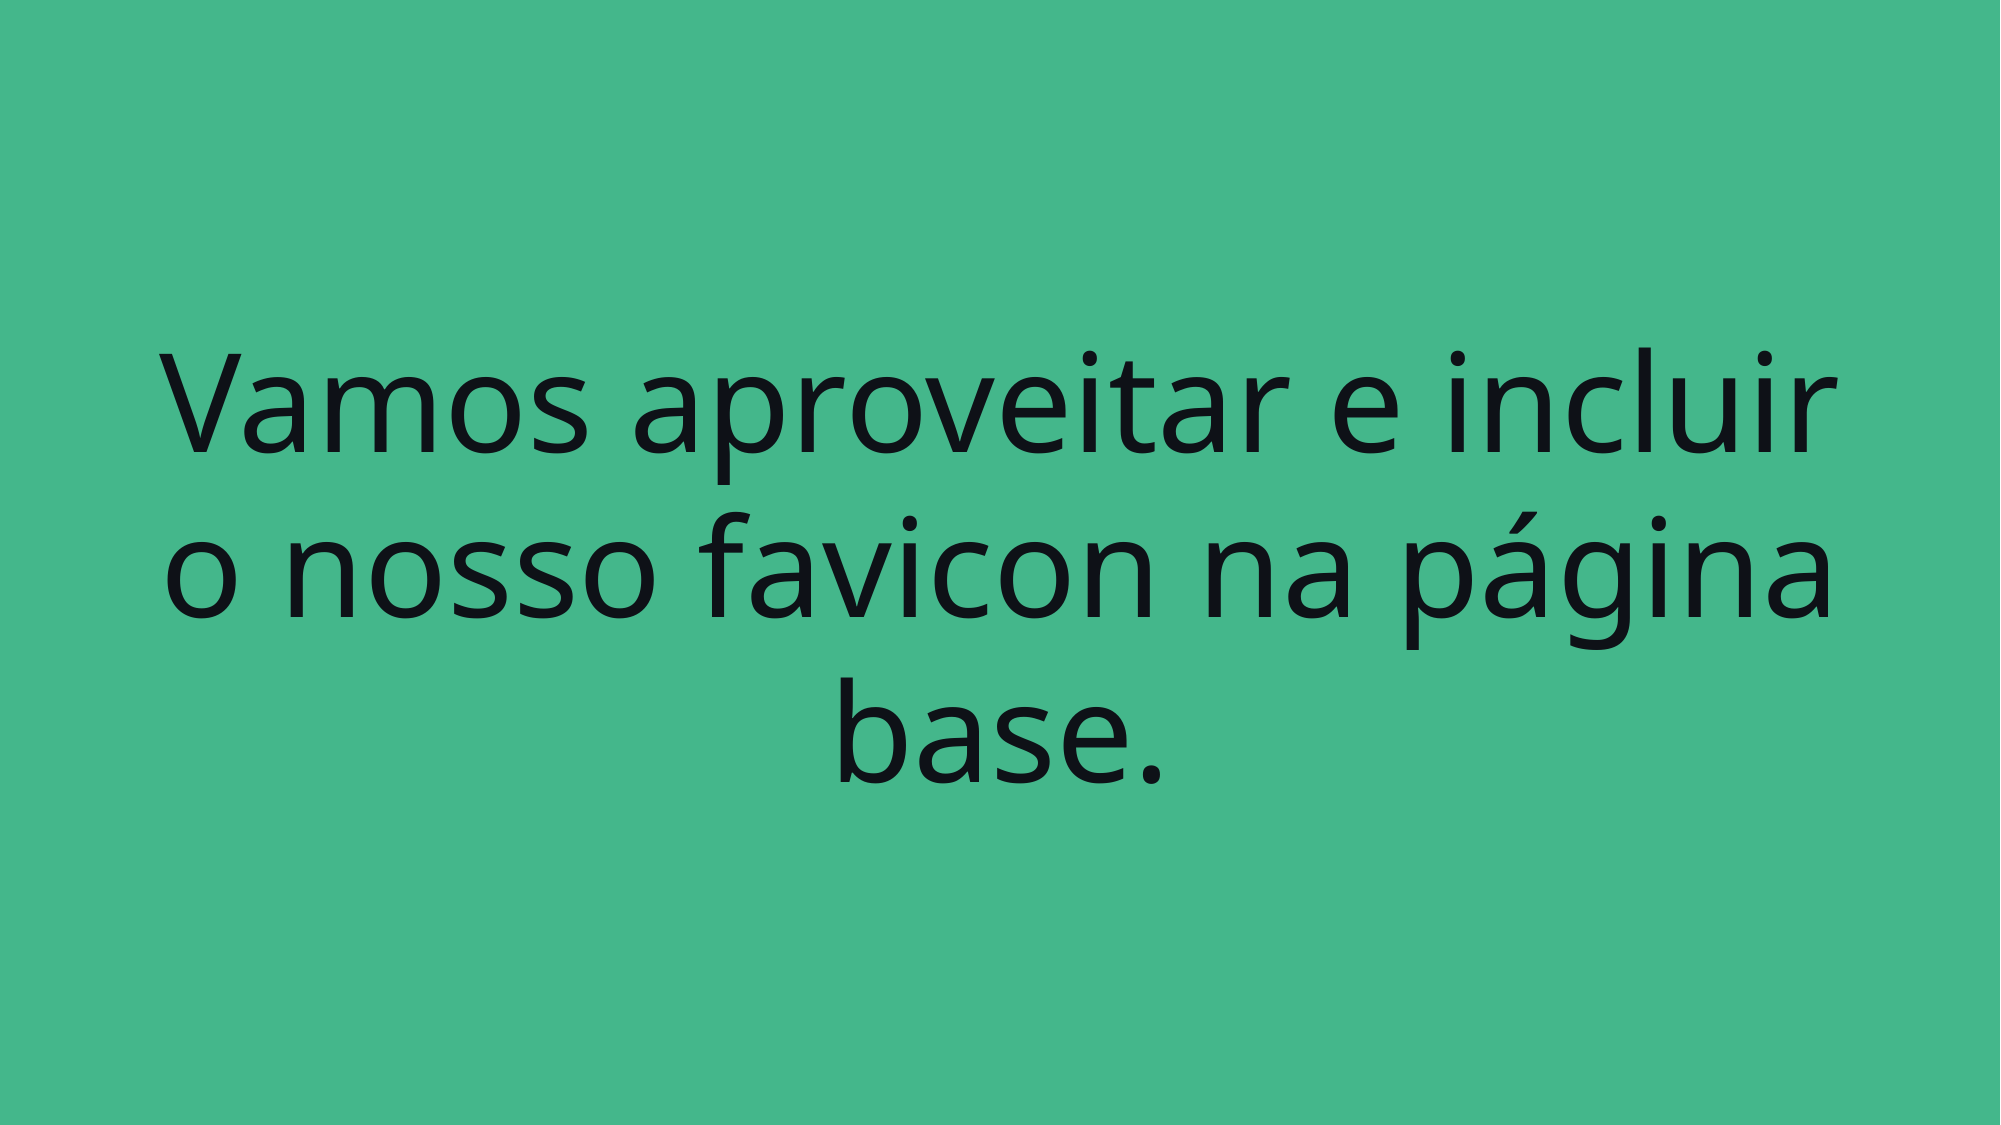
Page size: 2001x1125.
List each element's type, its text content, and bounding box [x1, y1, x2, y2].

text_box Vamos aproveitar e incluir o nosso favicon na página base. [134, 307, 1866, 818]
